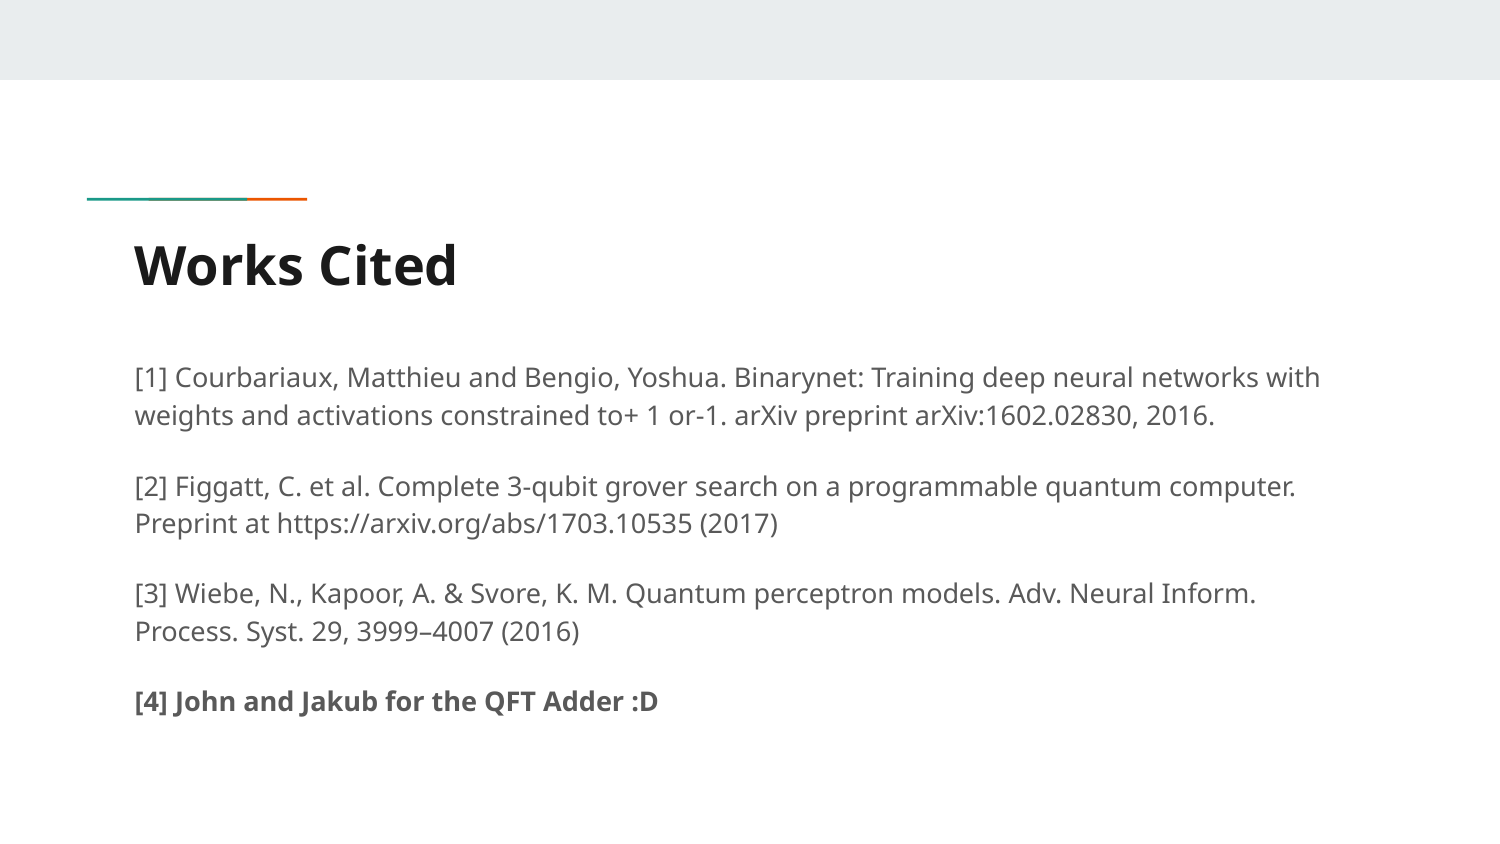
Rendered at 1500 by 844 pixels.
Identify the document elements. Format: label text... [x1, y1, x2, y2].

title Works Cited [119, 216, 1381, 305]
list [1] Courbariaux, Matthieu and Bengio, Yoshua. Binarynet: Training deep neural networks with weights and activations constrained to+ 1 or-1. arXiv preprint arXiv:1602.02830, 2016. [2] Figgatt, C. et al. Complete 3-qubit grover search on a programmable quantum computer. Preprint at https://arxiv.org/abs/1703.10535 (2017) [3] Wiebe, N., Kapoor, A. & Svore, K. M. Quantum perceptron models. Adv. Neural Inform. Process. Syst. 29, 3999–4007 (2016) [4] John and Jakub for the QFT Adder :D [119, 341, 1381, 712]
